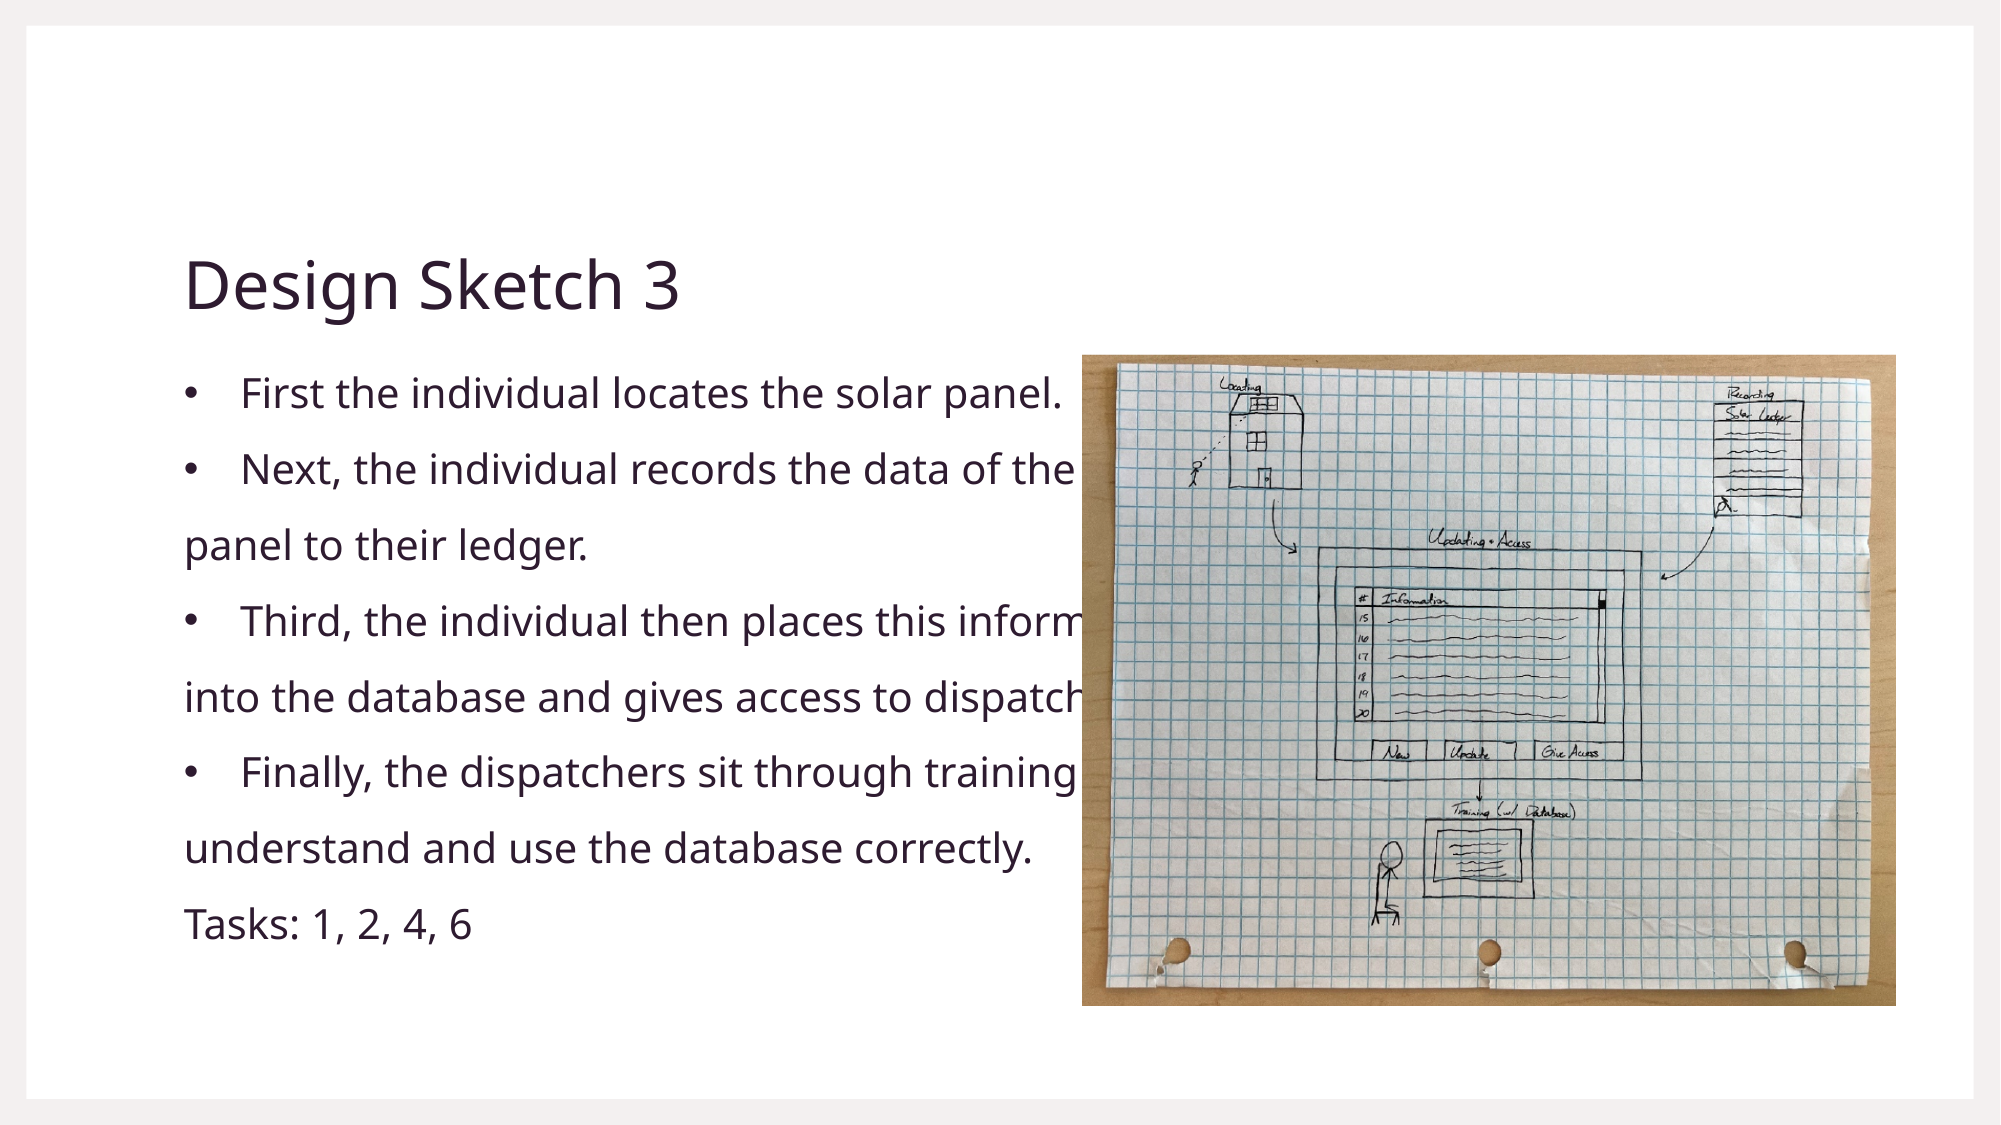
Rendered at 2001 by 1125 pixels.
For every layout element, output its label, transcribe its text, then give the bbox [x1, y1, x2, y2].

list First the individual locates the solar panel. Next, the individual records the data of the solar panel to their ledger. Third, the individual then places this information into the database and gives access to dispatchers. Finally, the dispatchers sit through training to understand and use the database correctly. Tasks: 1, 2, 4, 6 [168, 354, 1082, 1006]
picture [1082, 273, 1896, 1088]
title Design Sketch 3 [168, 118, 1832, 331]
